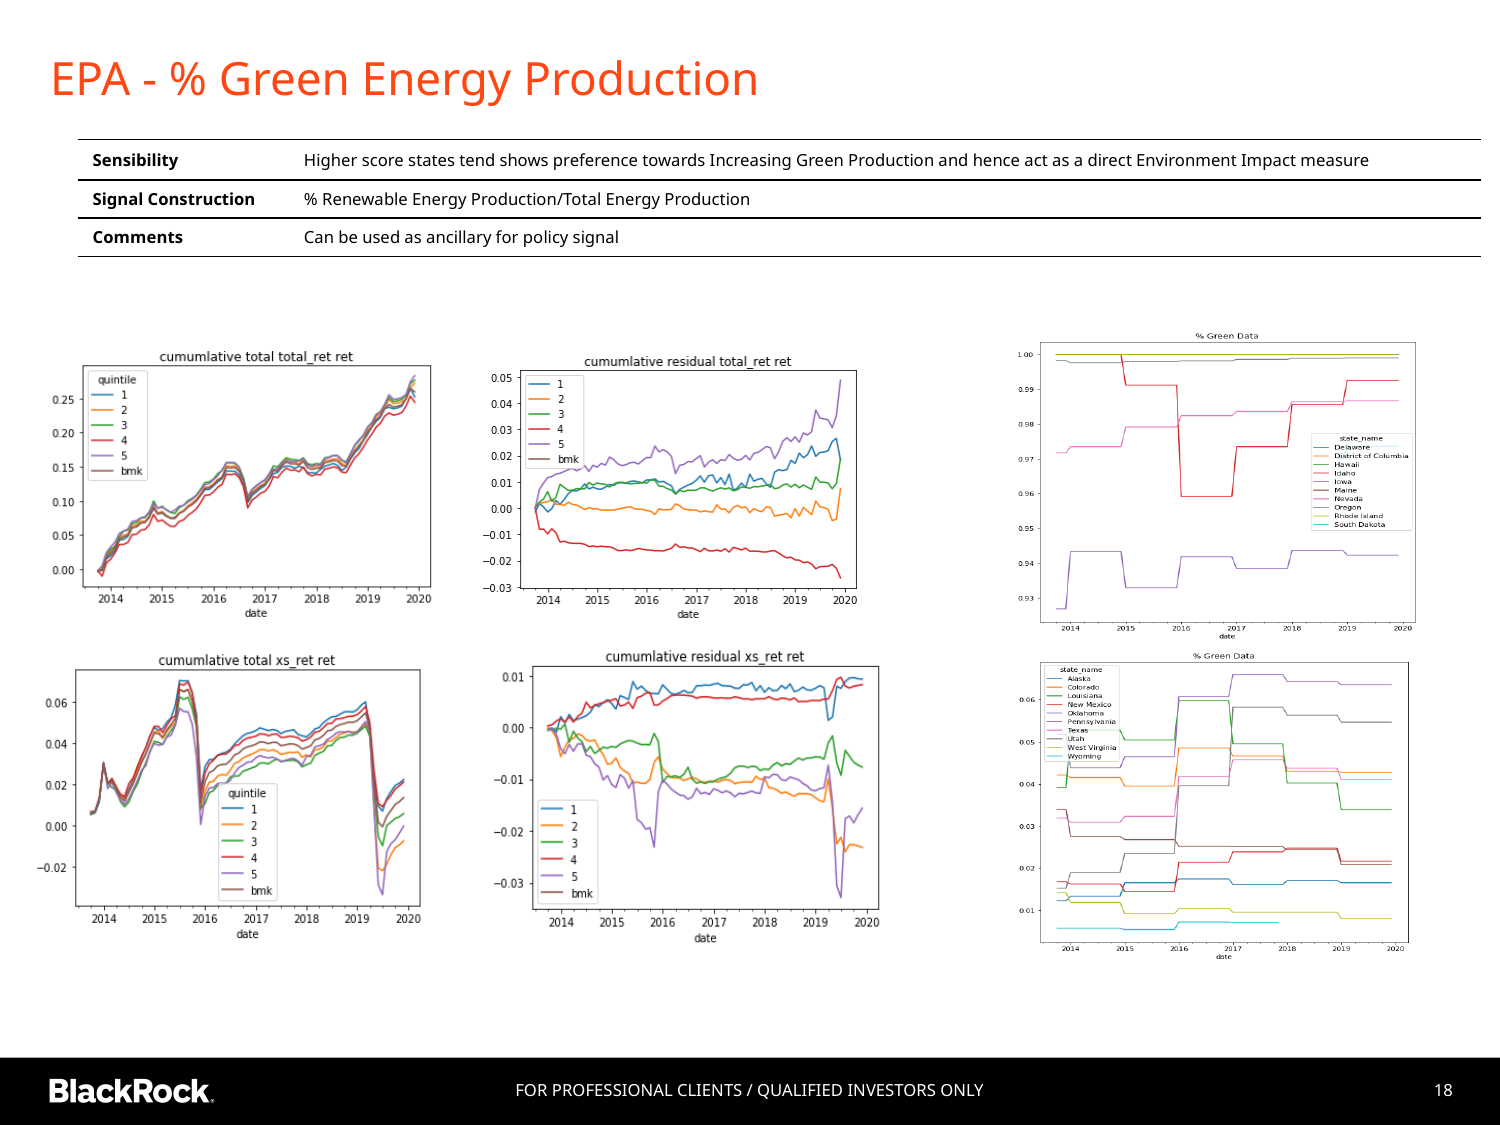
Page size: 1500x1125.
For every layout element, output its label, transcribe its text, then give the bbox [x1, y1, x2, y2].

picture [1008, 332, 1430, 641]
table_header Sensibility [78, 140, 289, 179]
table_header Higher score states tend shows preference towards Increasing Green Production and hence act as a direct Environment Impact measure [289, 140, 1481, 179]
picture [43, 347, 452, 625]
table_cell % Renewable Energy Production/Total Energy Production [289, 181, 1481, 217]
slide_number 18 [1385, 1057, 1453, 1125]
picture [1008, 652, 1420, 961]
picture [471, 347, 868, 625]
picture [27, 651, 436, 949]
table_cell Can be used as ancillary for policy signal [289, 219, 1481, 256]
table_cell Comments [78, 219, 289, 256]
picture [490, 647, 903, 949]
picture [0, 1057, 262, 1125]
table_cell Signal Construction [78, 181, 289, 217]
title EPA - % Green Energy Production [50, 49, 1450, 139]
list [19, 112, 1420, 978]
footer For professional clients / qualified investors only [262, 1057, 1238, 1125]
